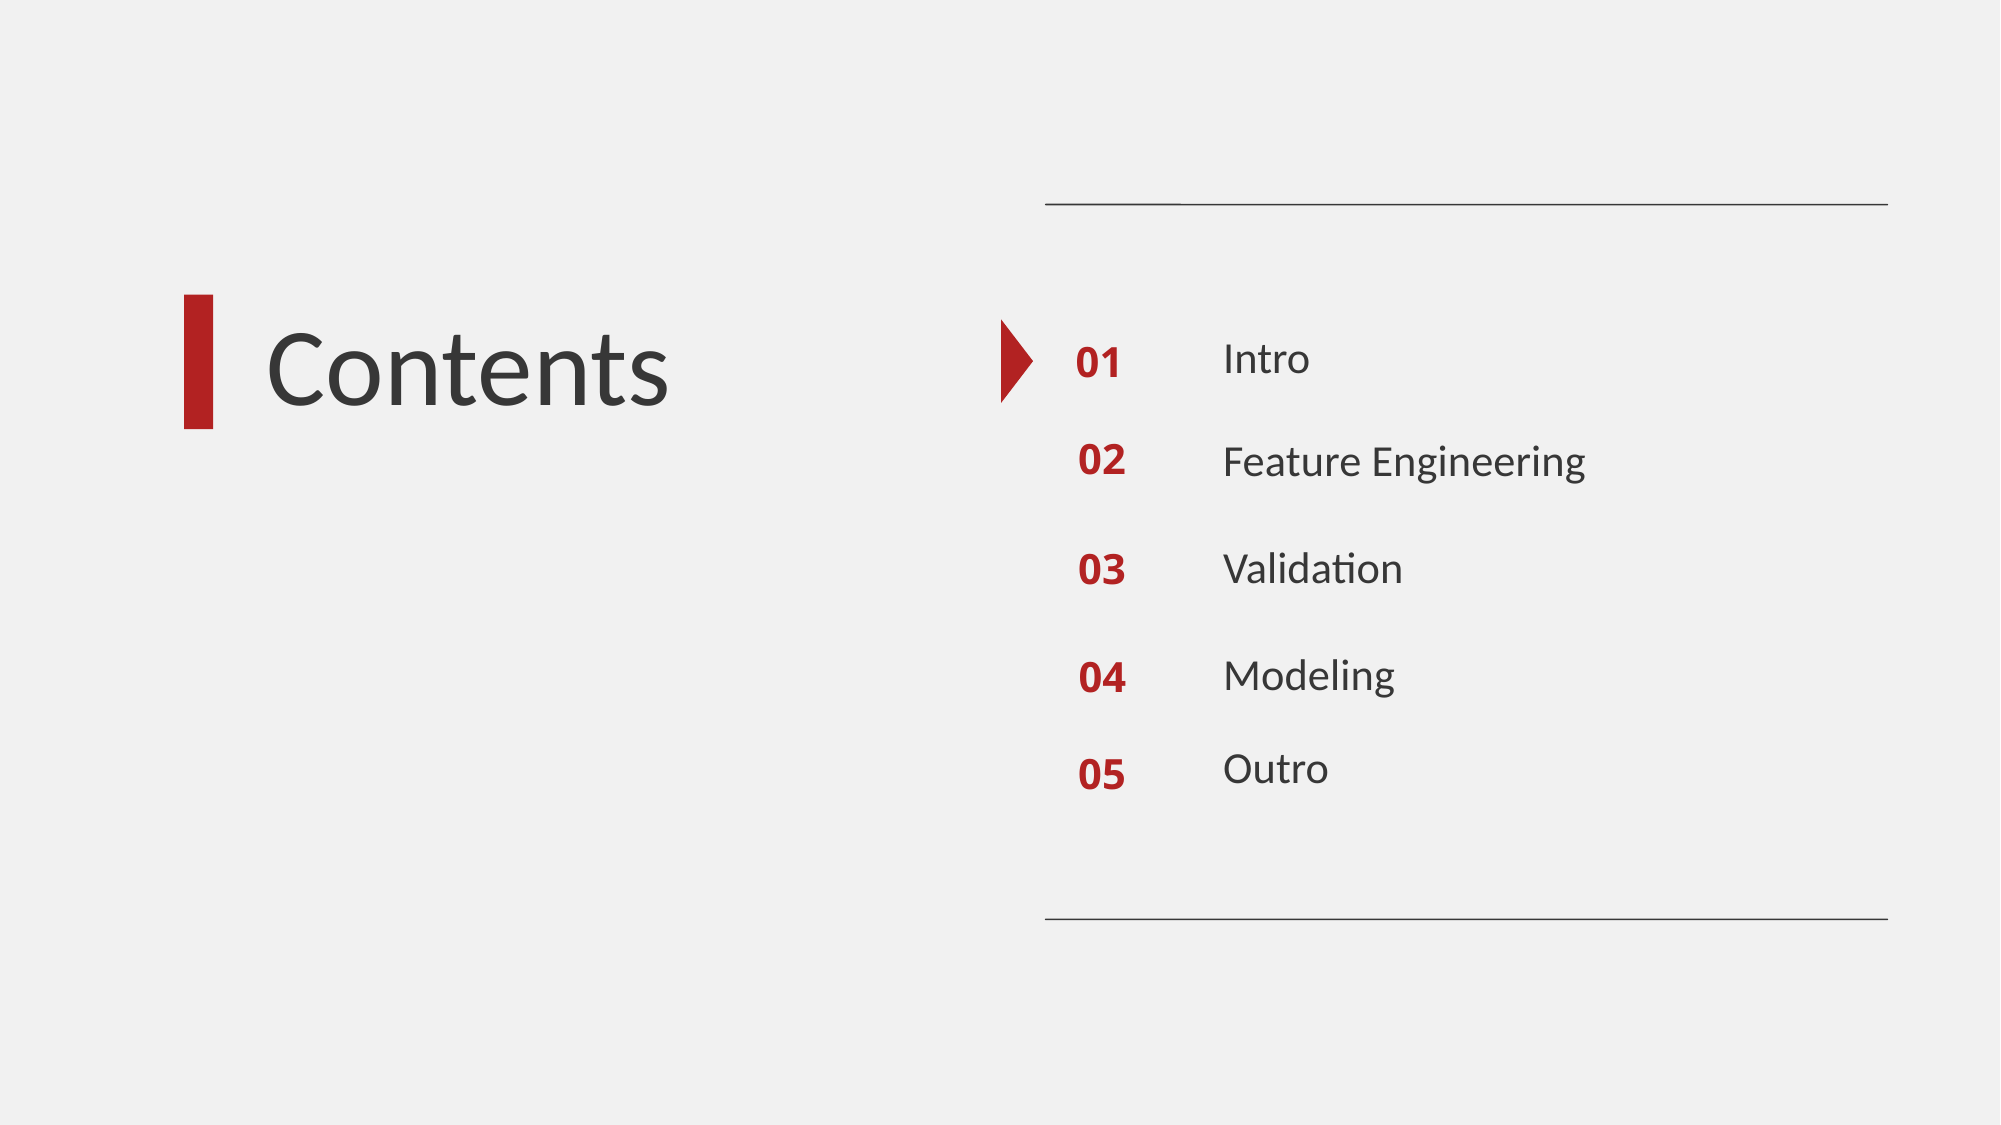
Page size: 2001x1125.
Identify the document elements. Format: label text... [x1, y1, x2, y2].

text_box 01 [1075, 335, 1271, 386]
text_box Contents [266, 294, 1023, 428]
text_box 04 [1078, 651, 1274, 702]
text_box Intro Feature Engineering Validation Modeling Outro [1208, 321, 1784, 800]
text_box 02 [1078, 432, 1273, 483]
text_box 03 [1078, 542, 1273, 594]
text_box 05 [1078, 747, 1273, 798]
text_box [999, 317, 1035, 405]
text_box [182, 292, 215, 431]
